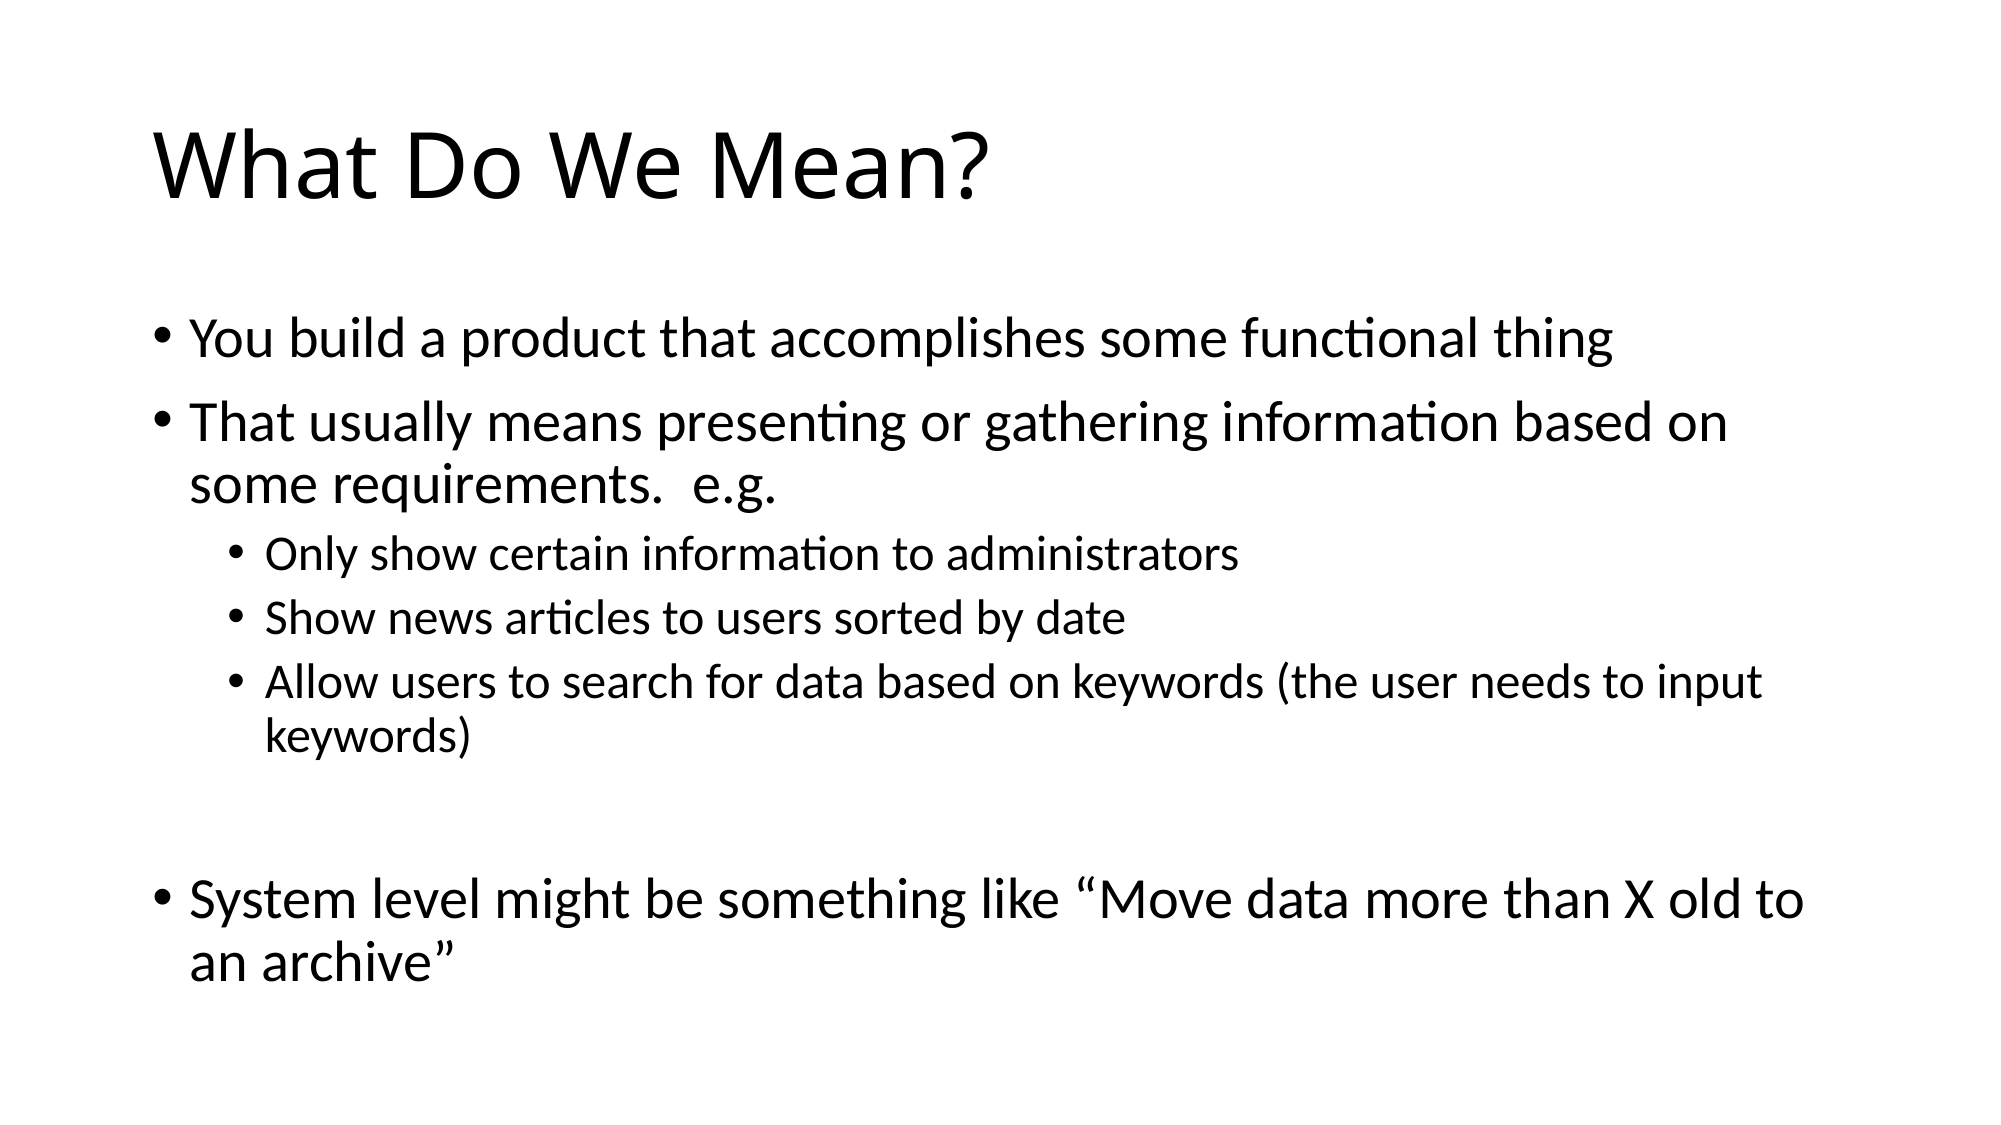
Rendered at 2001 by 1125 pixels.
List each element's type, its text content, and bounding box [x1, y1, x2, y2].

title What Do We Mean? [137, 59, 1863, 278]
list You build a product that accomplishes some functional thing That usually means presenting or gathering information based on some requirements. e.g. Only show certain information to administrators Show news articles to users sorted by date Allow users to search for data based on keywords (the user needs to input keywords) System level might be something like “Move data more than X old to an archive” [137, 299, 1863, 1014]
